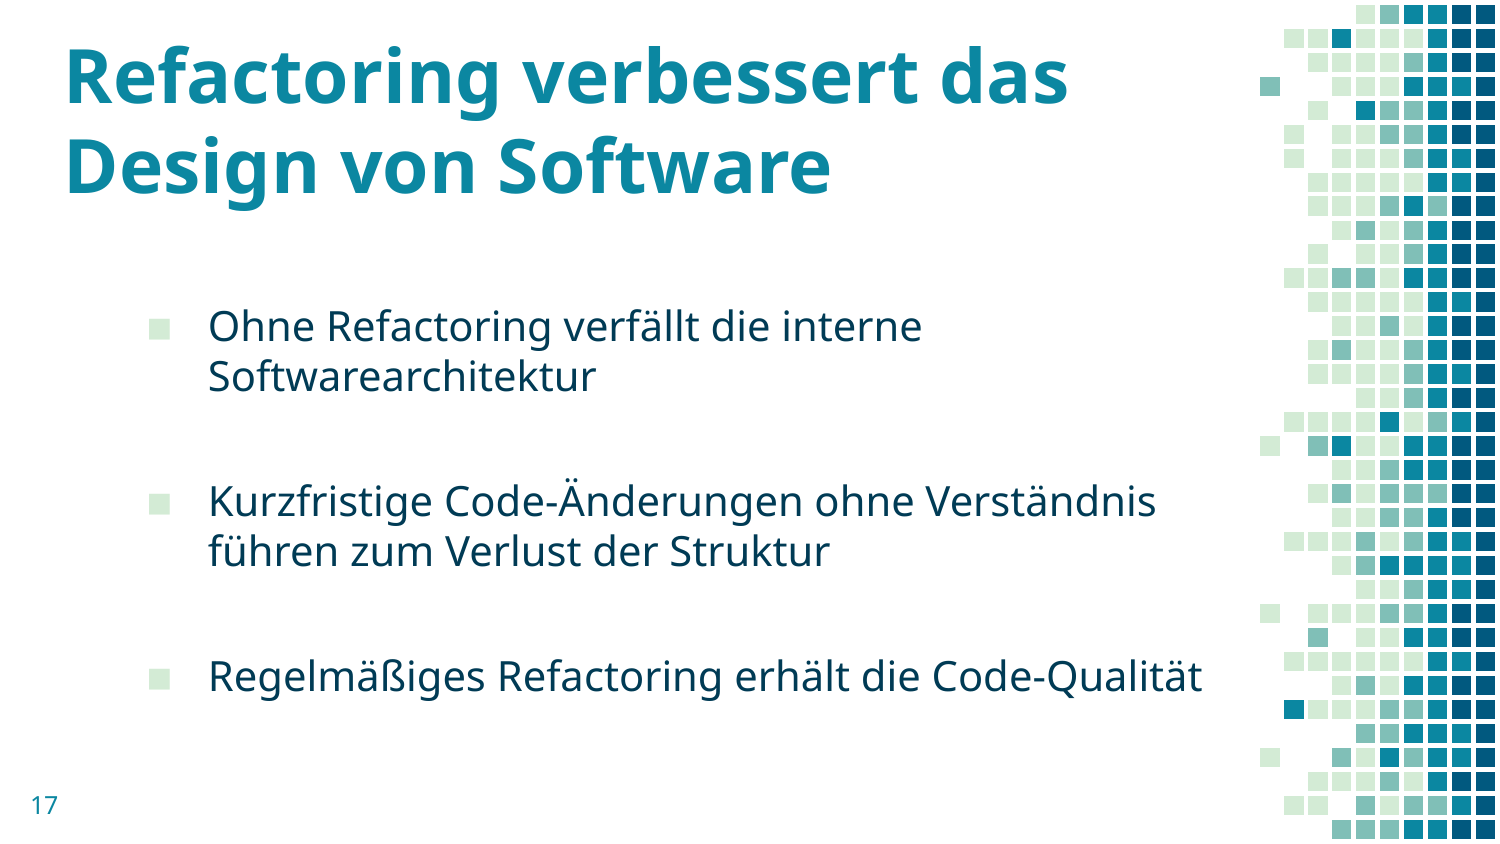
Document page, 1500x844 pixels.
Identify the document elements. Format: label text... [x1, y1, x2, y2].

slide_number 17 [15, 774, 105, 839]
title Refactoring verbessert das Design von Software [49, 20, 1159, 224]
list Ohne Refactoring verfällt die interne Softwarearchitektur Kurzfristige Code-Änderungen ohne Verständnis führen zum Verlust der Struktur Regelmäßiges Refactoring erhält die Code-Qualität [117, 284, 1227, 774]
